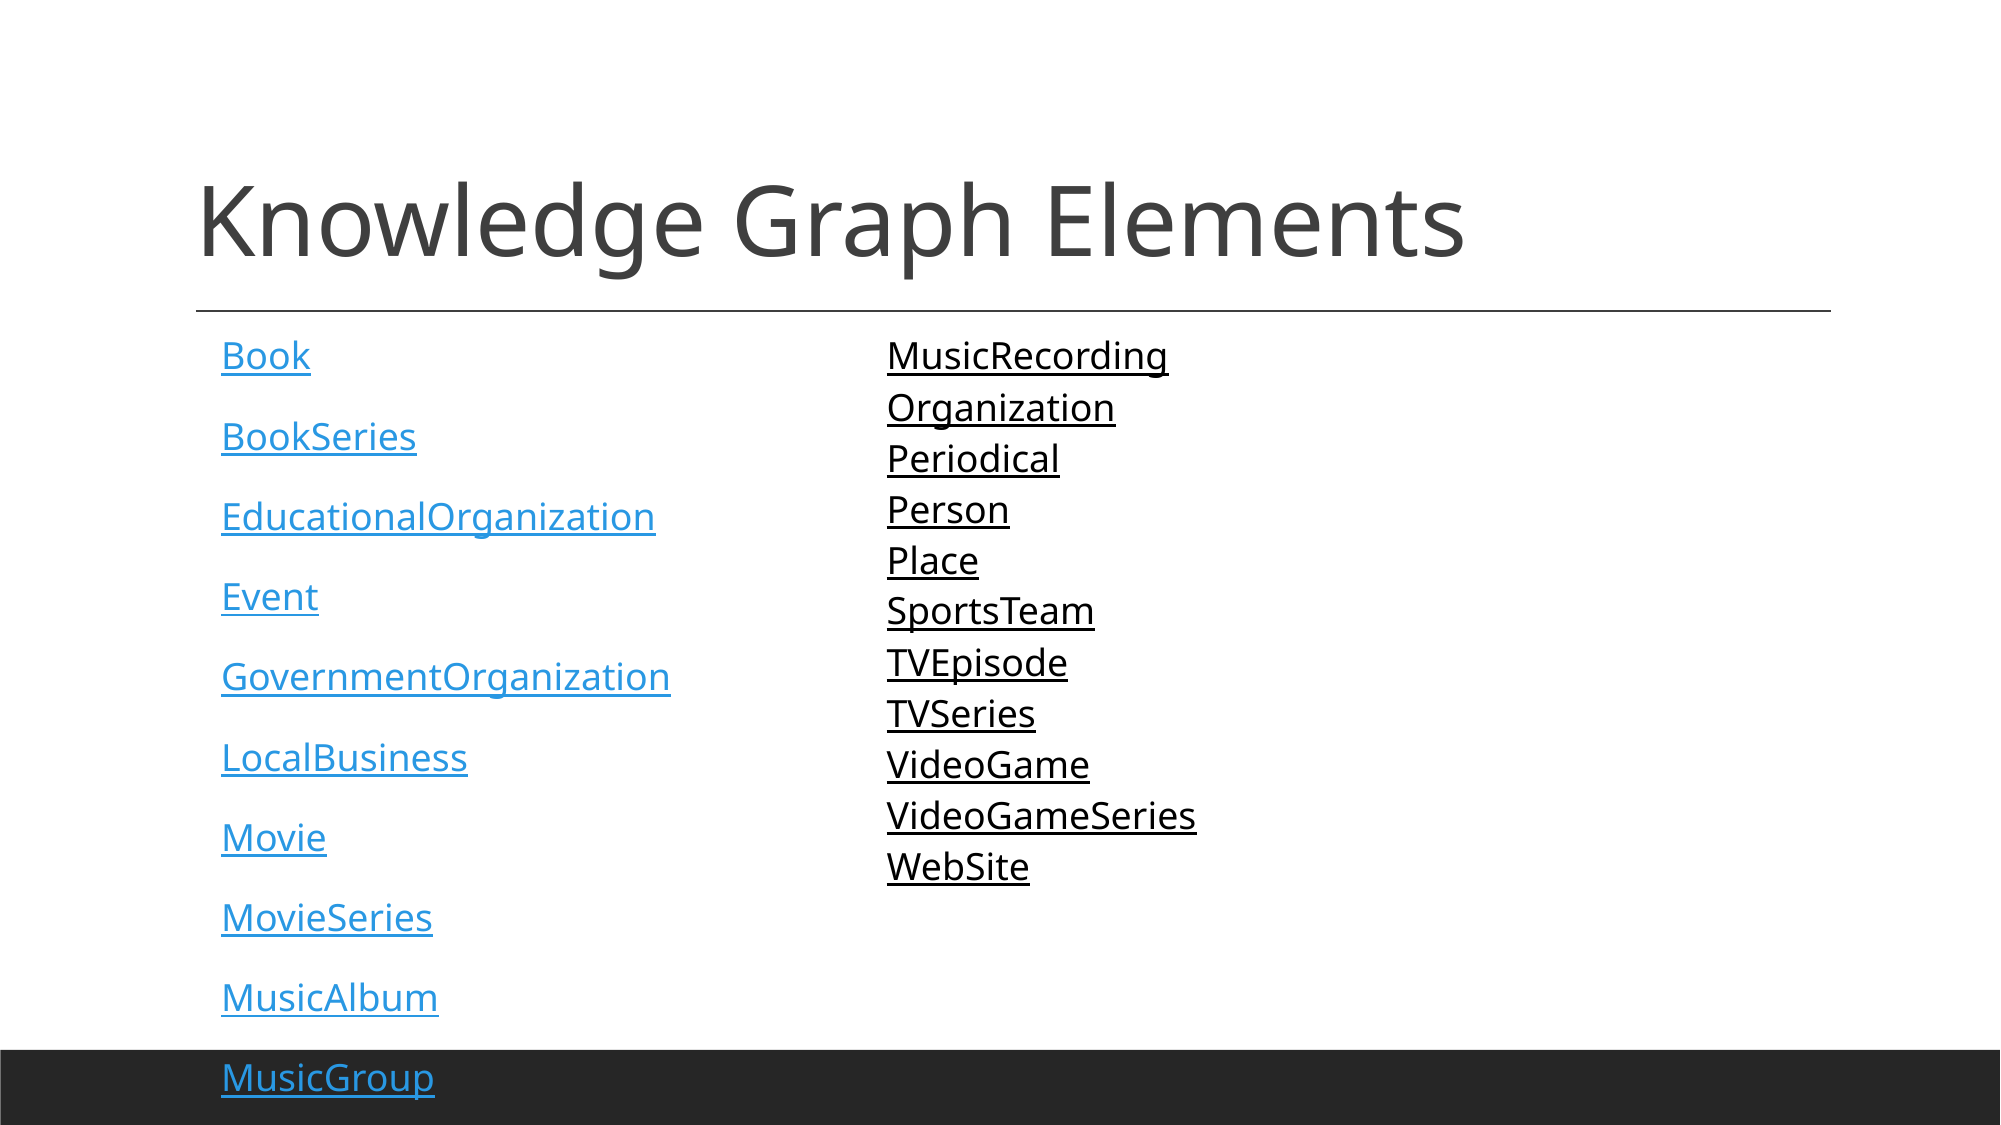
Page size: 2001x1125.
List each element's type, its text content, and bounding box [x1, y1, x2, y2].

title Knowledge Graph Elements [180, 47, 1830, 285]
text_box MusicRecording Organization Periodical Person Place SportsTeam TVEpisode TVSeries VideoGame VideoGameSeries WebSite [871, 324, 1394, 902]
list Book BookSeries EducationalOrganization Event GovernmentOrganization LocalBusiness Movie MovieSeries MusicAlbum MusicGroup [206, 325, 964, 1078]
